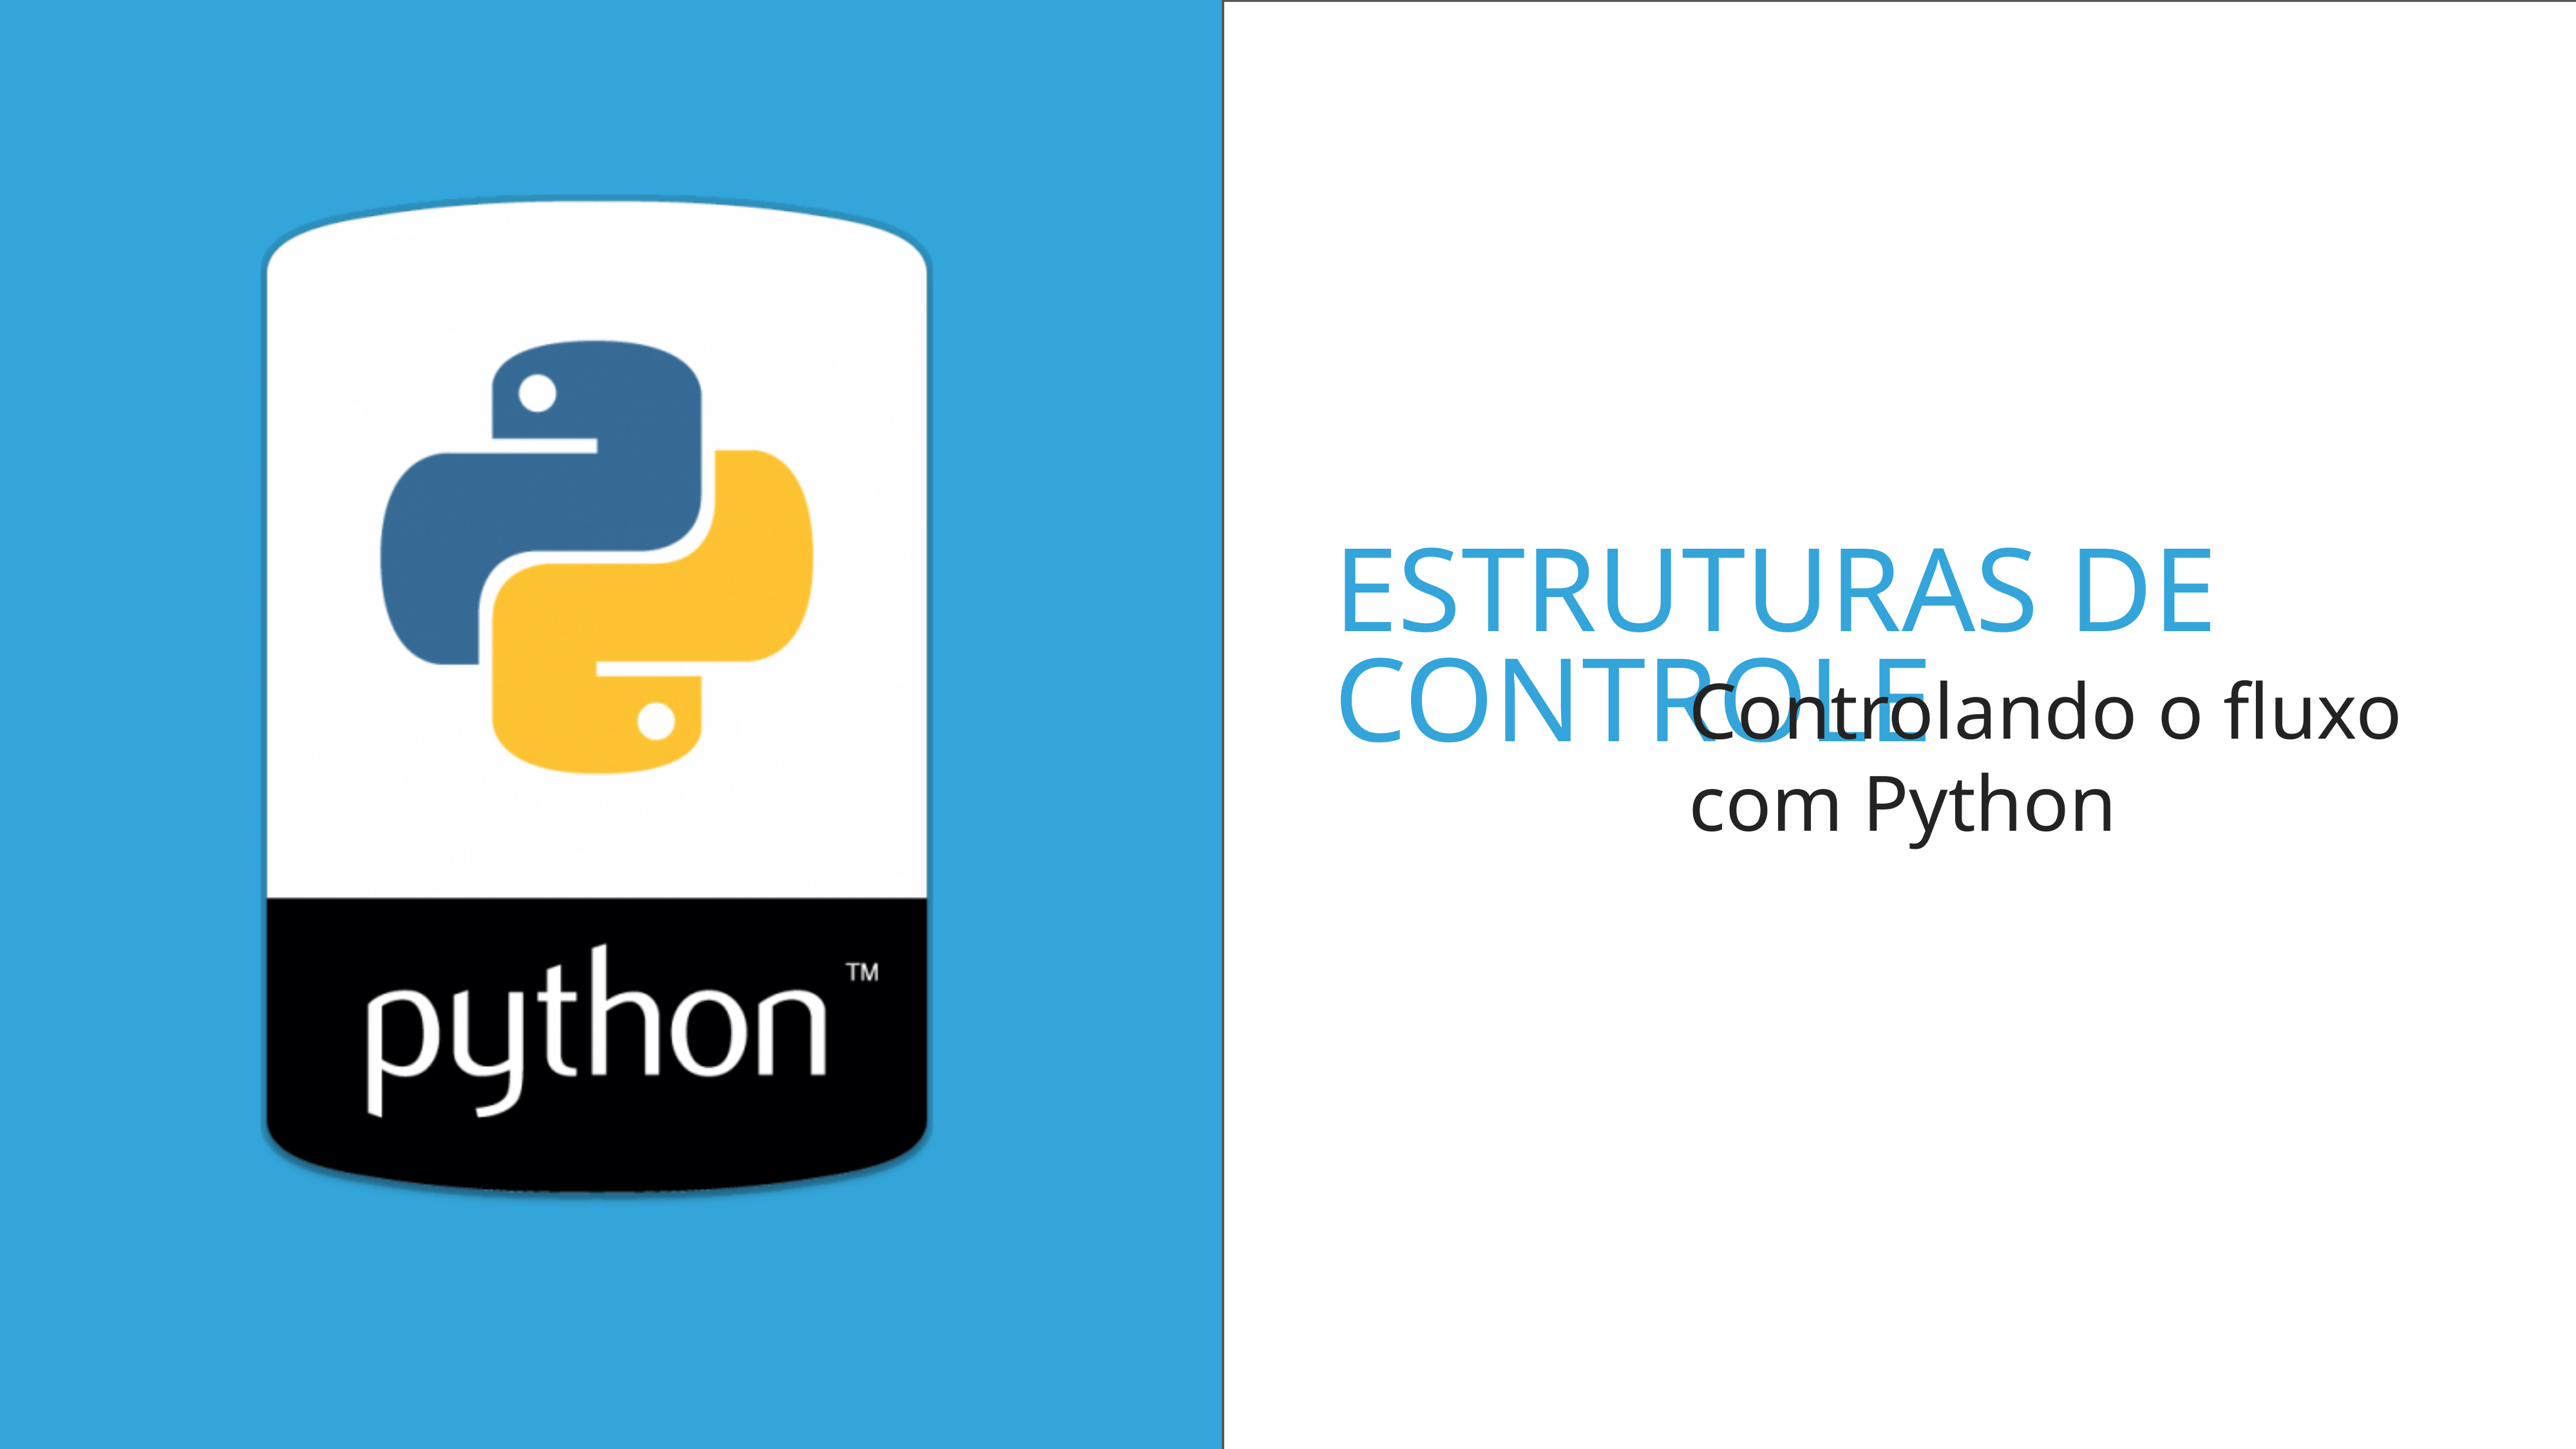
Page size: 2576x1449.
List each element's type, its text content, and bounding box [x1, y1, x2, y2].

list estruturas de CONTROLE [1328, 536, 2560, 663]
picture [92, 194, 1104, 1207]
text_box [1223, 0, 2576, 1449]
list Controlando o fluxo com Python [1683, 710, 2523, 799]
